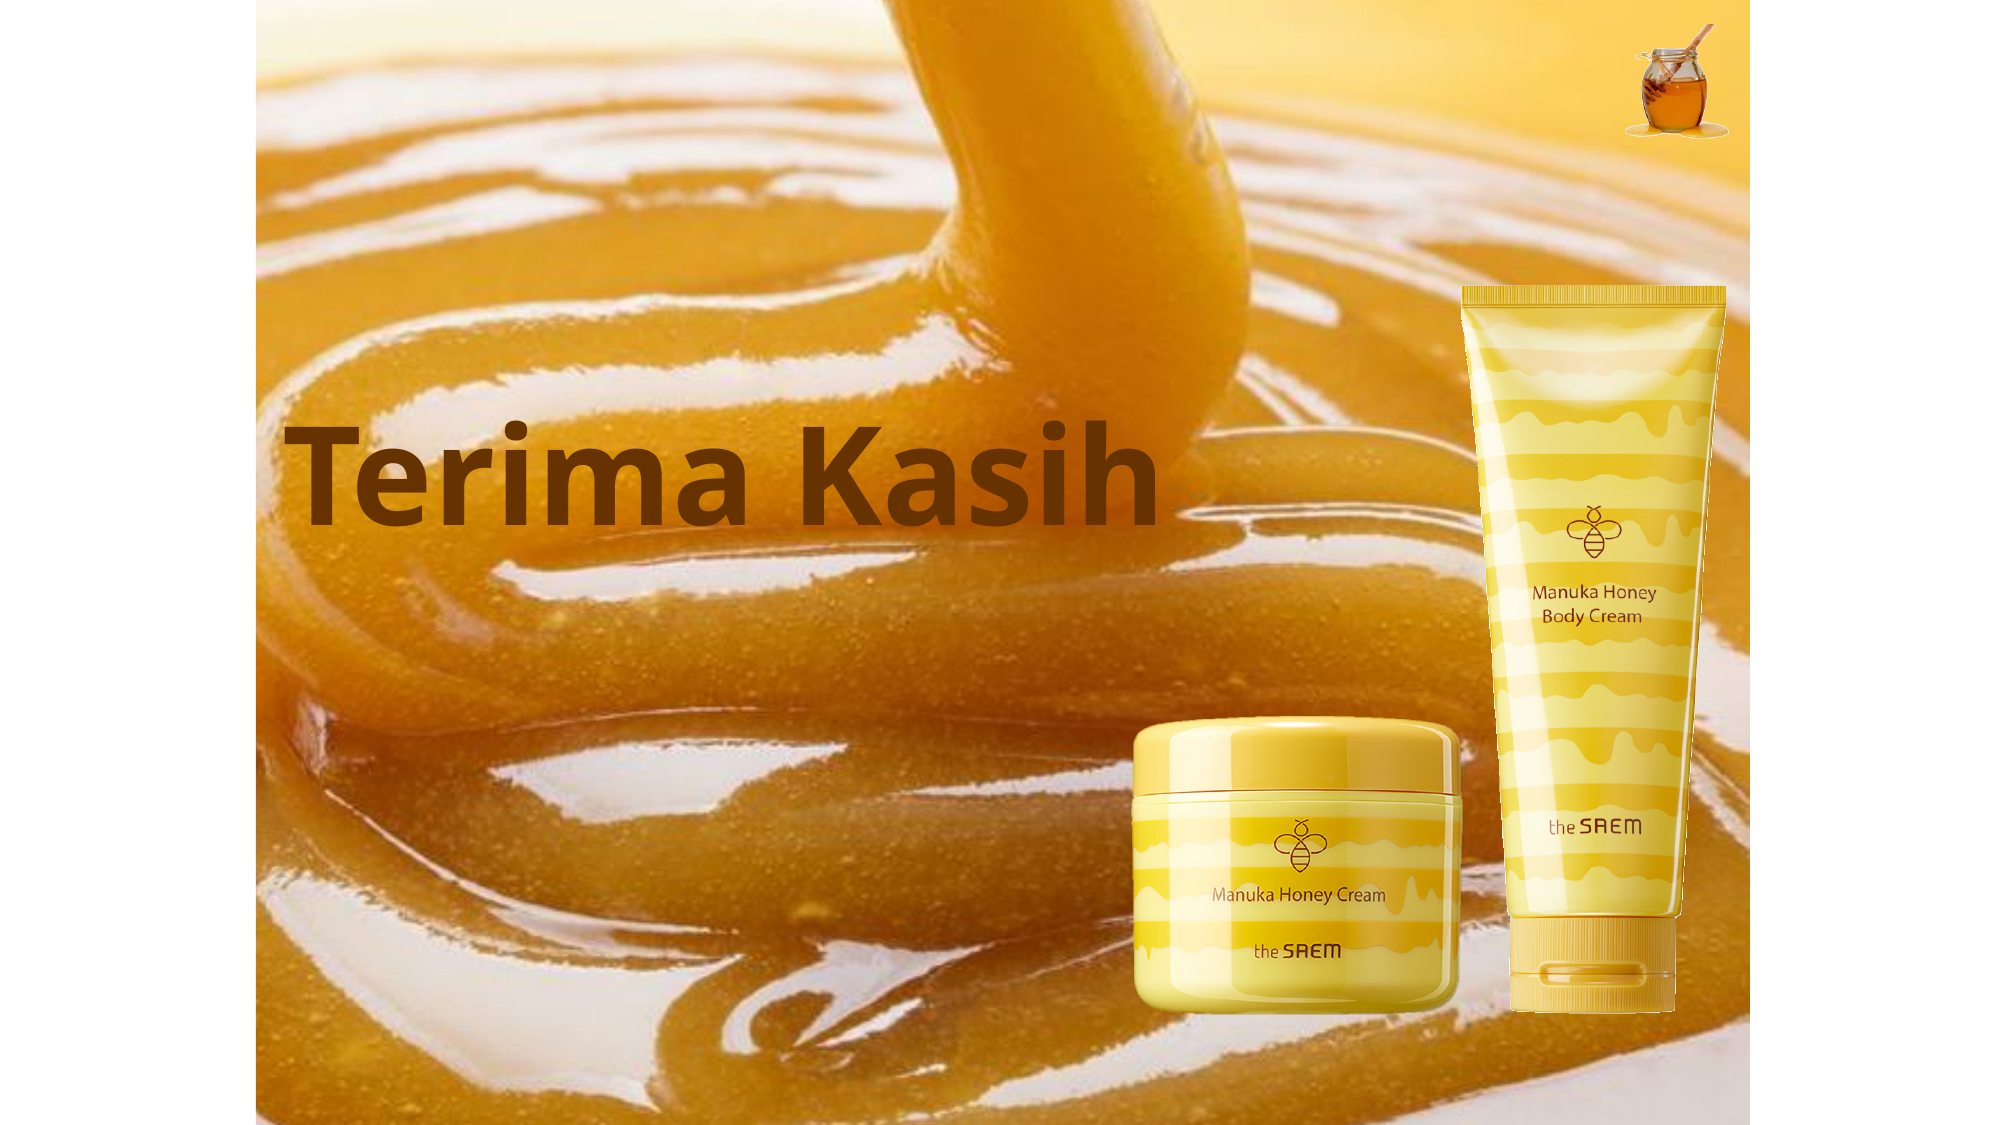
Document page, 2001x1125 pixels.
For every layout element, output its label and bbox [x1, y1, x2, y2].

picture [255, 0, 1750, 1125]
